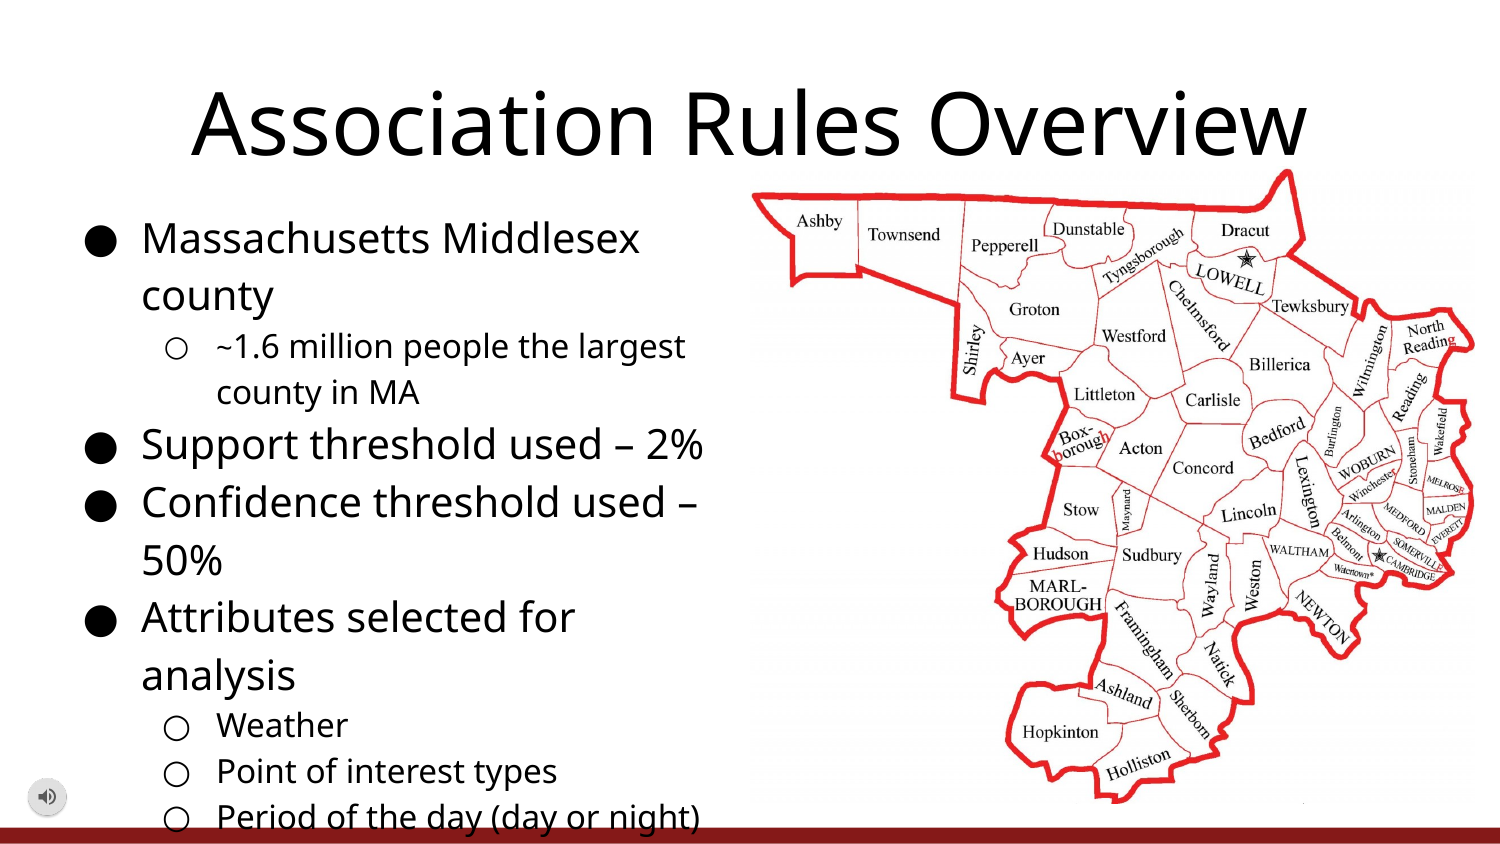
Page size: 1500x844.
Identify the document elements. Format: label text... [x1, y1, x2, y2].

picture [749, 166, 1475, 804]
list Massachusetts Middlesex county ~1.6 million people the largest county in MA Support threshold used – 2% Confidence threshold used – 50% Attributes selected for analysis Weather Point of interest types Period of the day (day or night) [51, 189, 744, 750]
picture [24, 774, 70, 819]
title Association Rules Overview [51, 51, 1449, 189]
